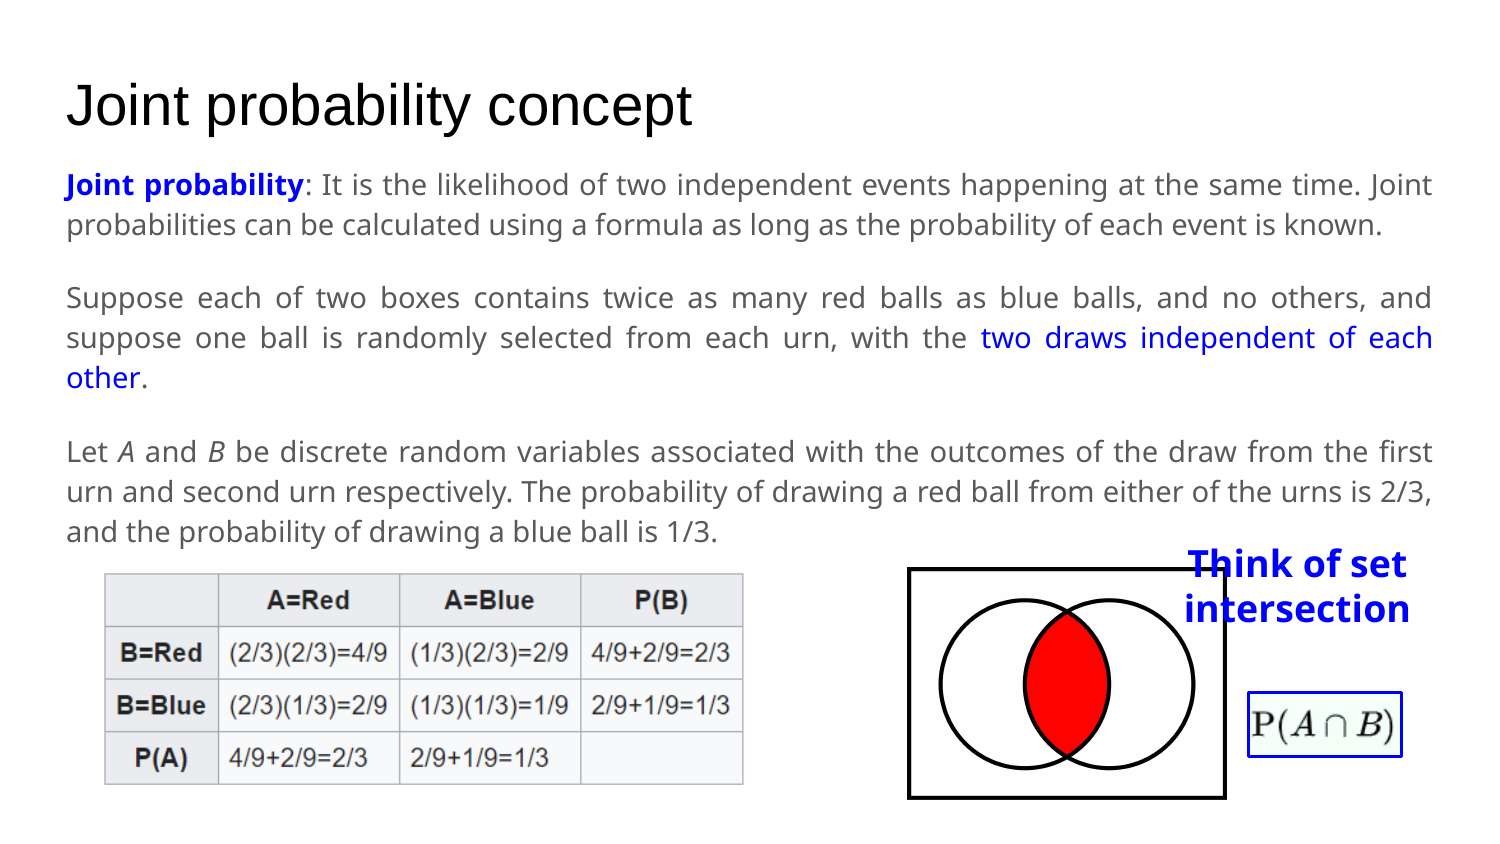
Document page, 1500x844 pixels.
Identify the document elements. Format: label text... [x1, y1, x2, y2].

picture [906, 567, 1227, 801]
picture [1249, 693, 1401, 756]
text_box Think of set intersection [1155, 525, 1441, 648]
list Joint probability: It is the likelihood of two independent events happening at the same time. Joint probabilities can be calculated using a formula as long as the probability of each event is known. Suppose each of two boxes contains twice as many red balls as blue balls, and no others, and suppose one ball is randomly selected from each urn, with the two draws independent of each other. Let A and B be discrete random variables associated with the outcomes of the draw from the first urn and second urn respectively. The probability of drawing a red ball from either of the urns is 2/3, and the probability of drawing a blue ball is 1/3. [51, 145, 1449, 526]
picture [92, 567, 751, 794]
title Joint probability concept [51, 51, 1449, 145]
